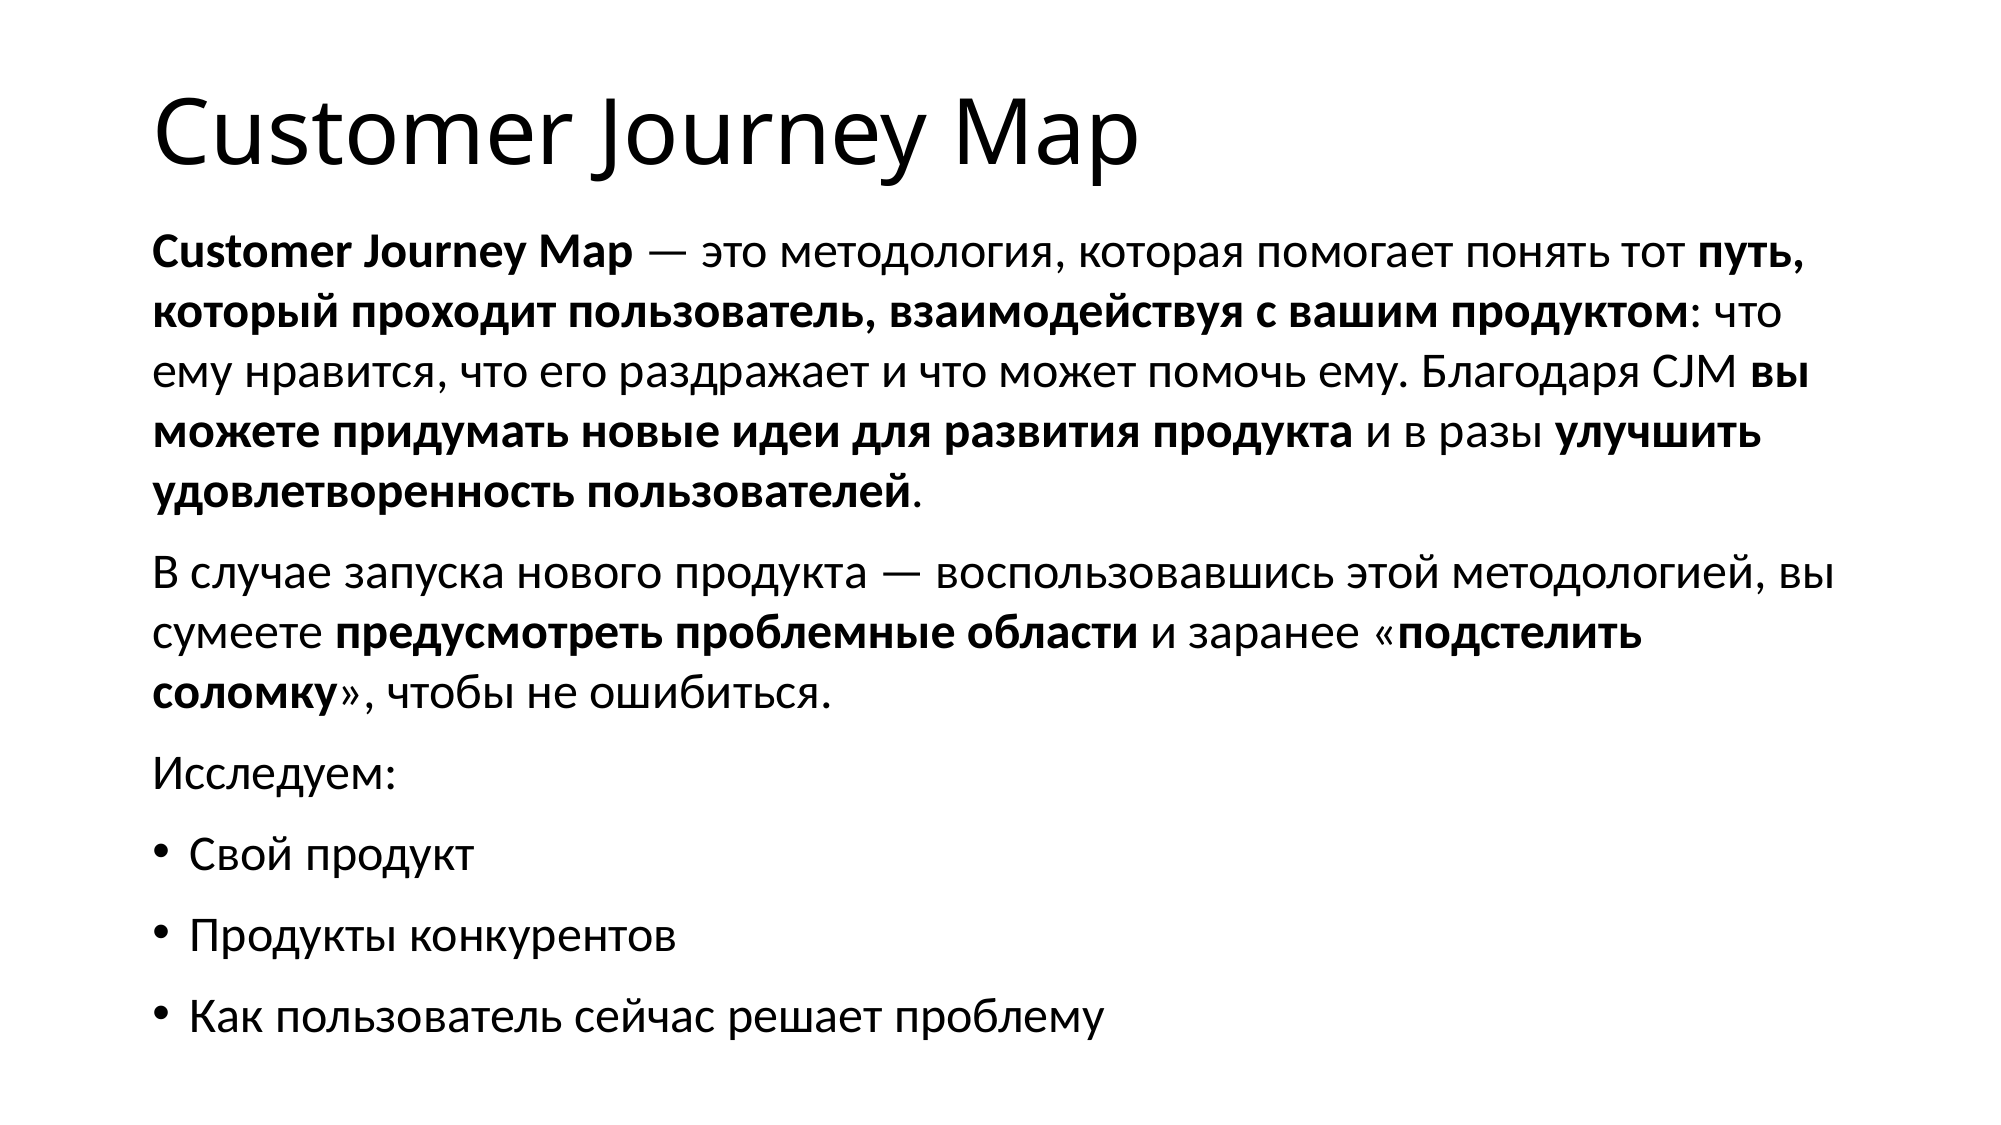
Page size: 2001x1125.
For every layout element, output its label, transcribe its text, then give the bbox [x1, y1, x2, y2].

title Customer Journey Map [137, 59, 1863, 210]
list Customer Journey Map — это методология, которая помогает понять тот путь, который проходит пользователь, взаимодействуя с вашим продуктом: что ему нравится, что его раздражает и что может помочь ему. Благодаря CJM вы можете придумать новые идеи для развития продукта и в разы улучшить удовлетворенность пользователей. В случае запуска нового продукта — воспользовавшись этой методологией, вы сумеете предусмотреть проблемные области и заранее «подстелить соломку», чтобы не ошибиться. Исследуем: Свой продукт Продукты конкурентов Как пользователь сейчас решает проблему [137, 210, 1863, 1066]
